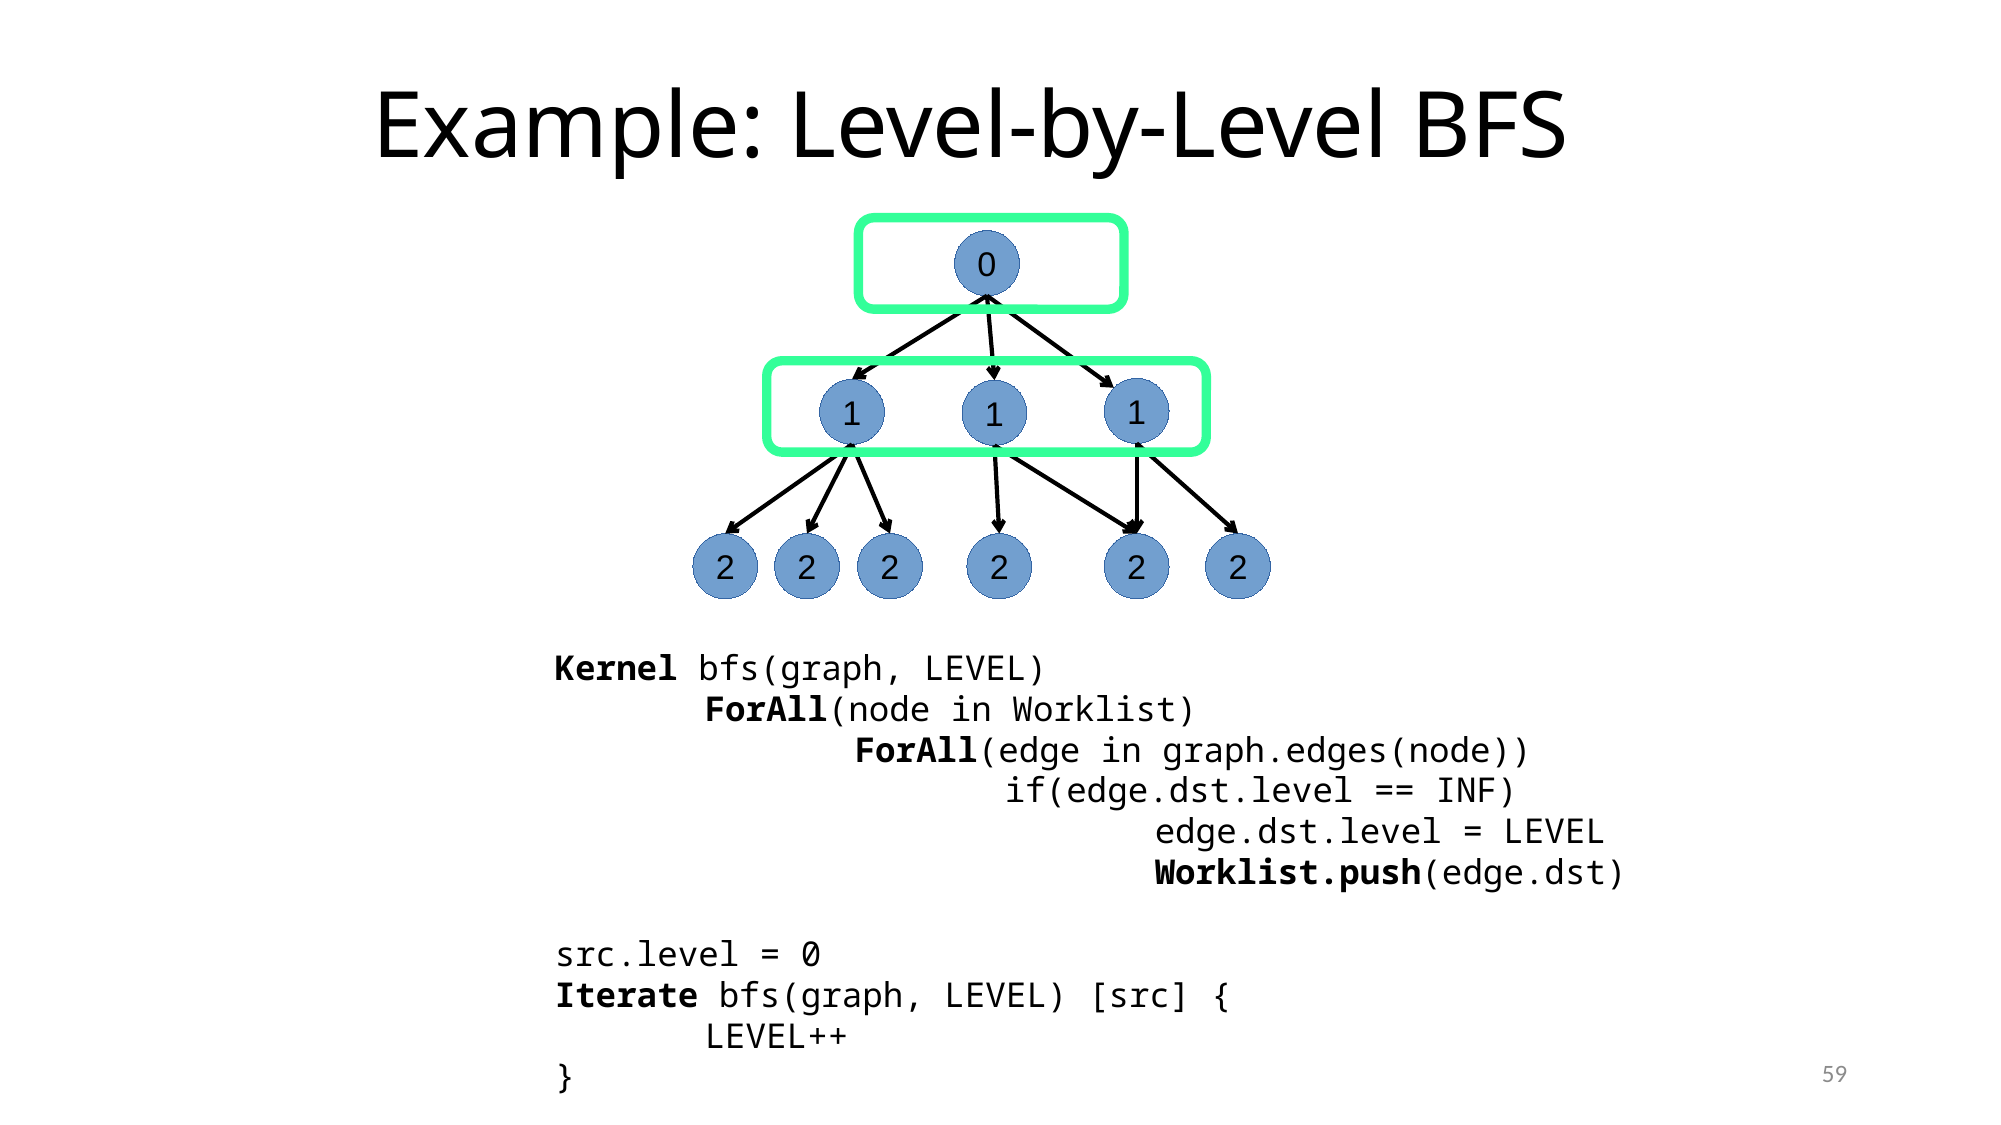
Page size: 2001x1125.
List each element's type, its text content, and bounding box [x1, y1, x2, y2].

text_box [987, 295, 1114, 388]
text_box 2 [1205, 533, 1271, 599]
text_box 2 [774, 534, 840, 599]
text_box [858, 217, 1124, 309]
slide_number 59 [1640, 1042, 1863, 1103]
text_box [994, 445, 1137, 534]
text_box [853, 444, 891, 534]
title Example: Level-by-Level BFS [357, 34, 1675, 222]
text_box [852, 295, 986, 380]
text_box 2 [966, 534, 1032, 599]
text_box Kernel bfs(graph, LEVEL) ForAll(node in Worklist) ForAll(edge in graph.edges(node)) if(edge.dst.level == INF) edge.dst.level = LEVEL Worklist.push(edge.dst) src.level = 0 Iterate bfs(graph, LEVEL) [src] { LEVEL++ } [541, 639, 1640, 1103]
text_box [1136, 443, 1239, 534]
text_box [725, 444, 853, 534]
text_box 2 [857, 533, 923, 599]
text_box 2 [692, 533, 758, 599]
text_box [766, 360, 1207, 453]
text_box 2 [1104, 534, 1170, 599]
